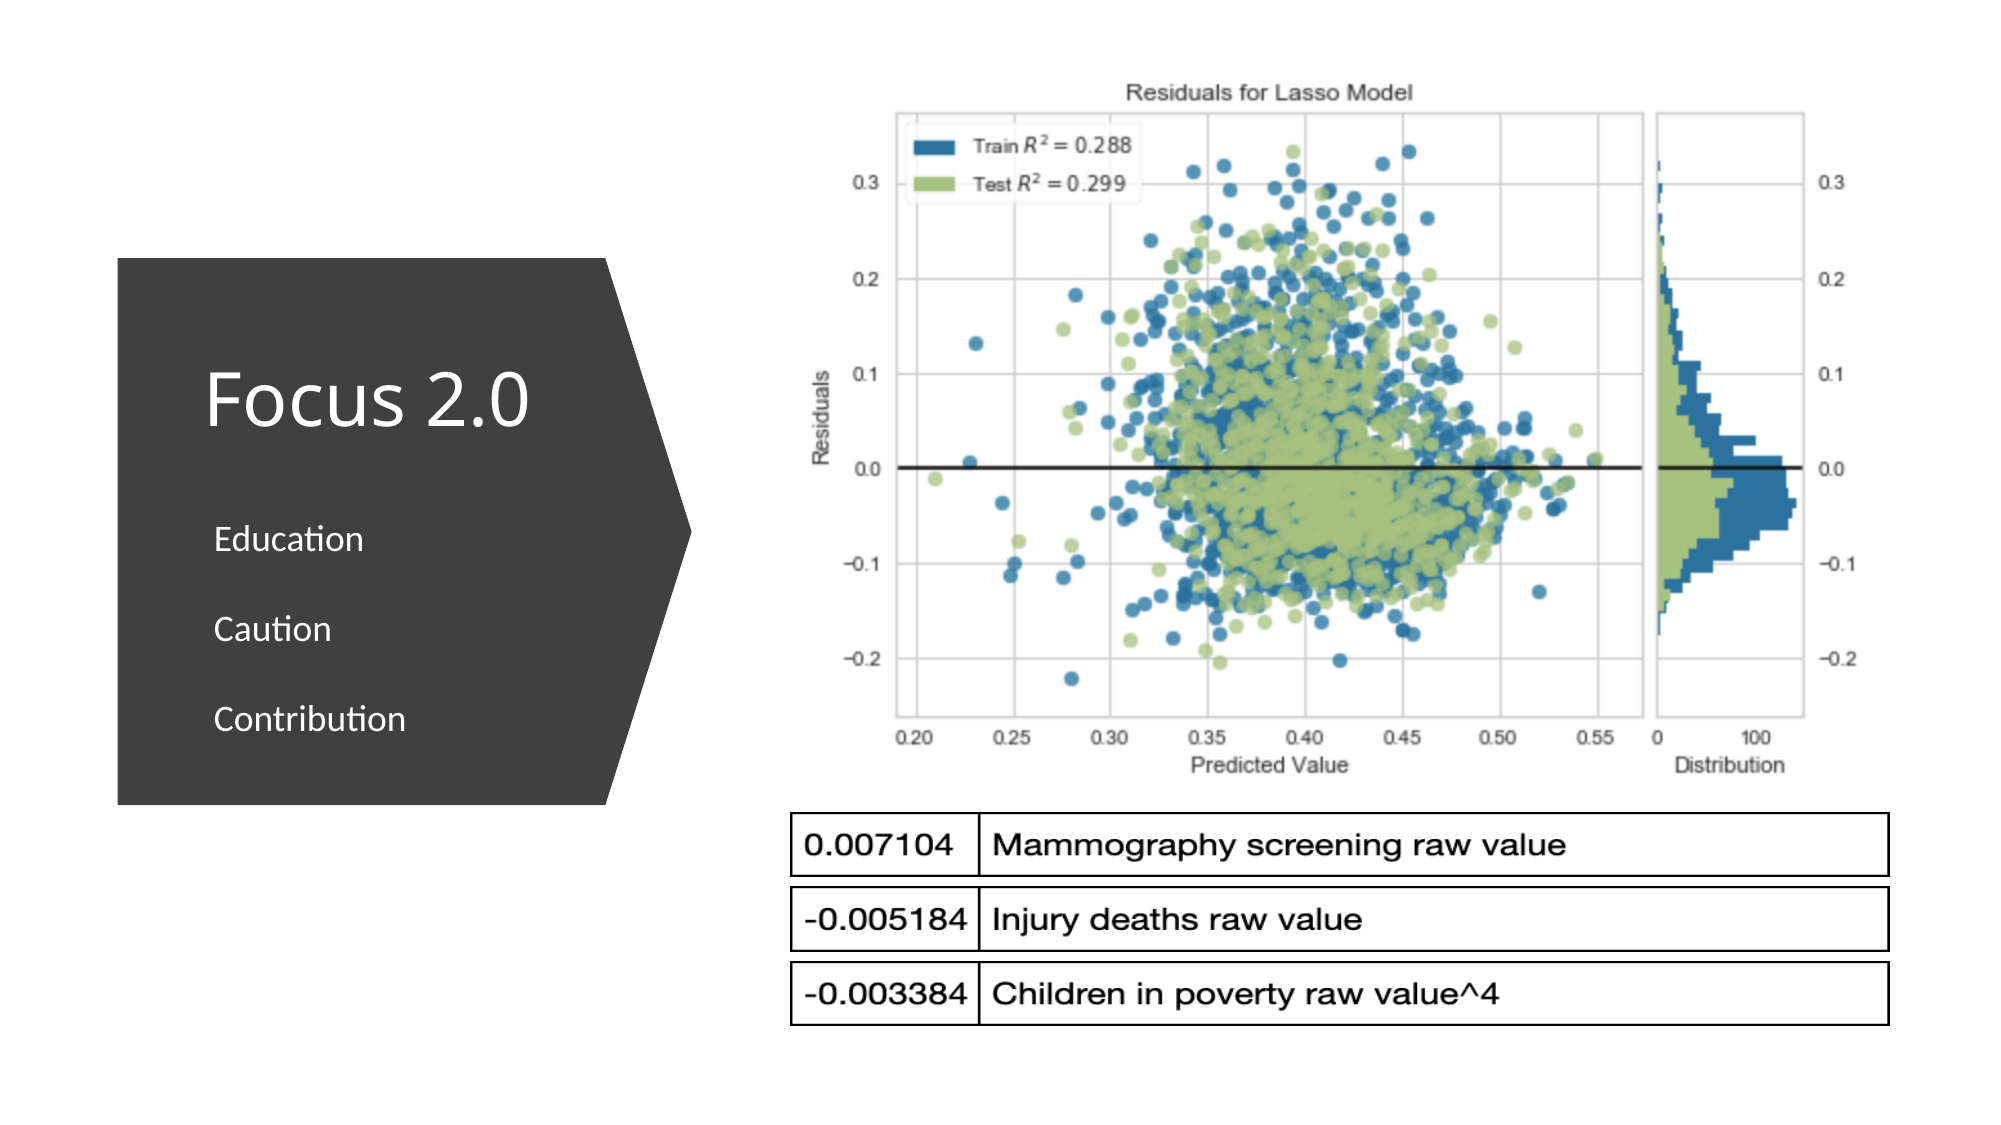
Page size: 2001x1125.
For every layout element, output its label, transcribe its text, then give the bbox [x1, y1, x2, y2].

picture [790, 812, 1890, 877]
title Focus 2.0 [152, 193, 584, 612]
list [790, 62, 1890, 806]
picture [790, 886, 1890, 952]
text_box Education Caution Contribution [199, 506, 584, 746]
text_box [116, 257, 693, 807]
picture [790, 960, 1890, 1026]
